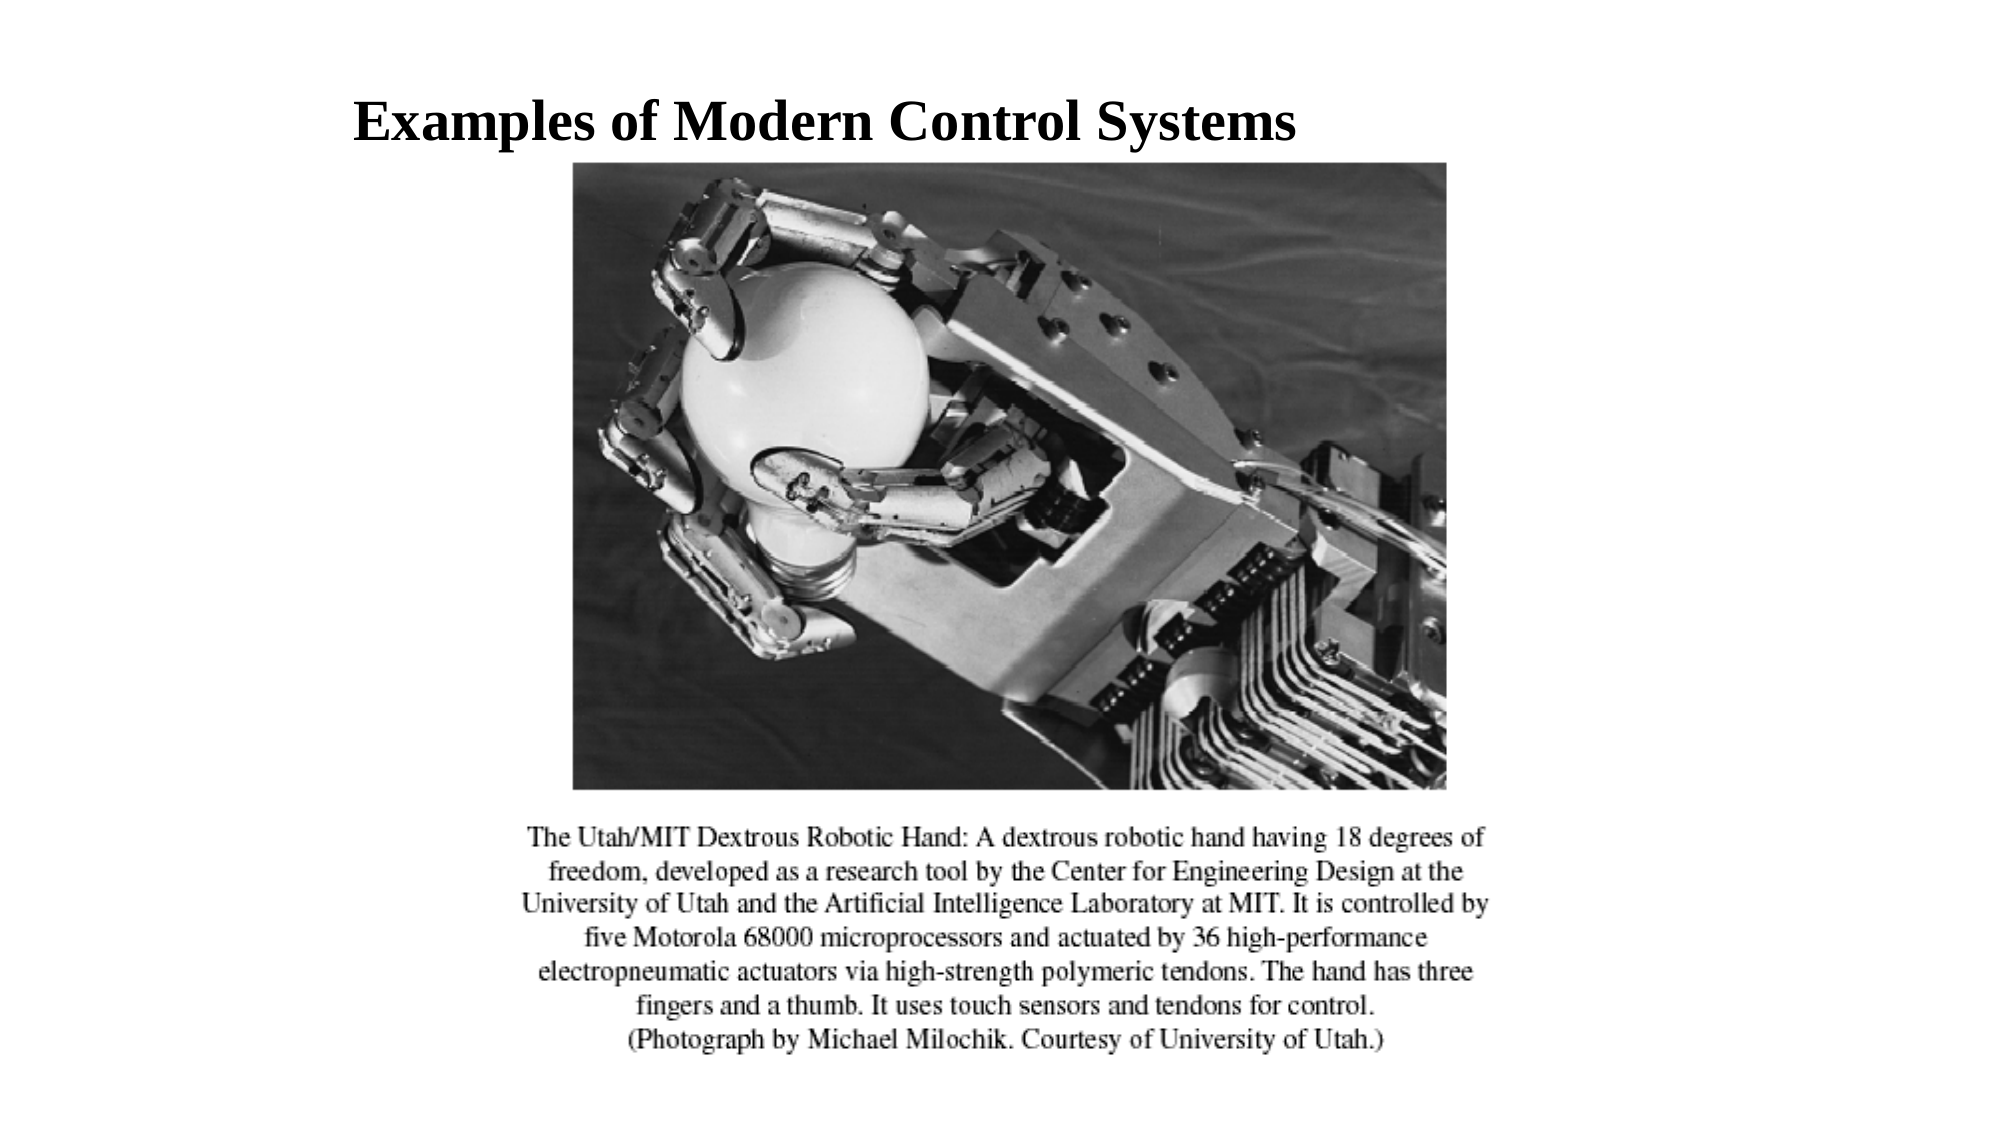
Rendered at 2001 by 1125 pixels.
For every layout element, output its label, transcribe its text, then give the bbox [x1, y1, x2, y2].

text_box Examples of Modern Control Systems [338, 75, 1314, 160]
picture [499, 136, 1551, 1084]
